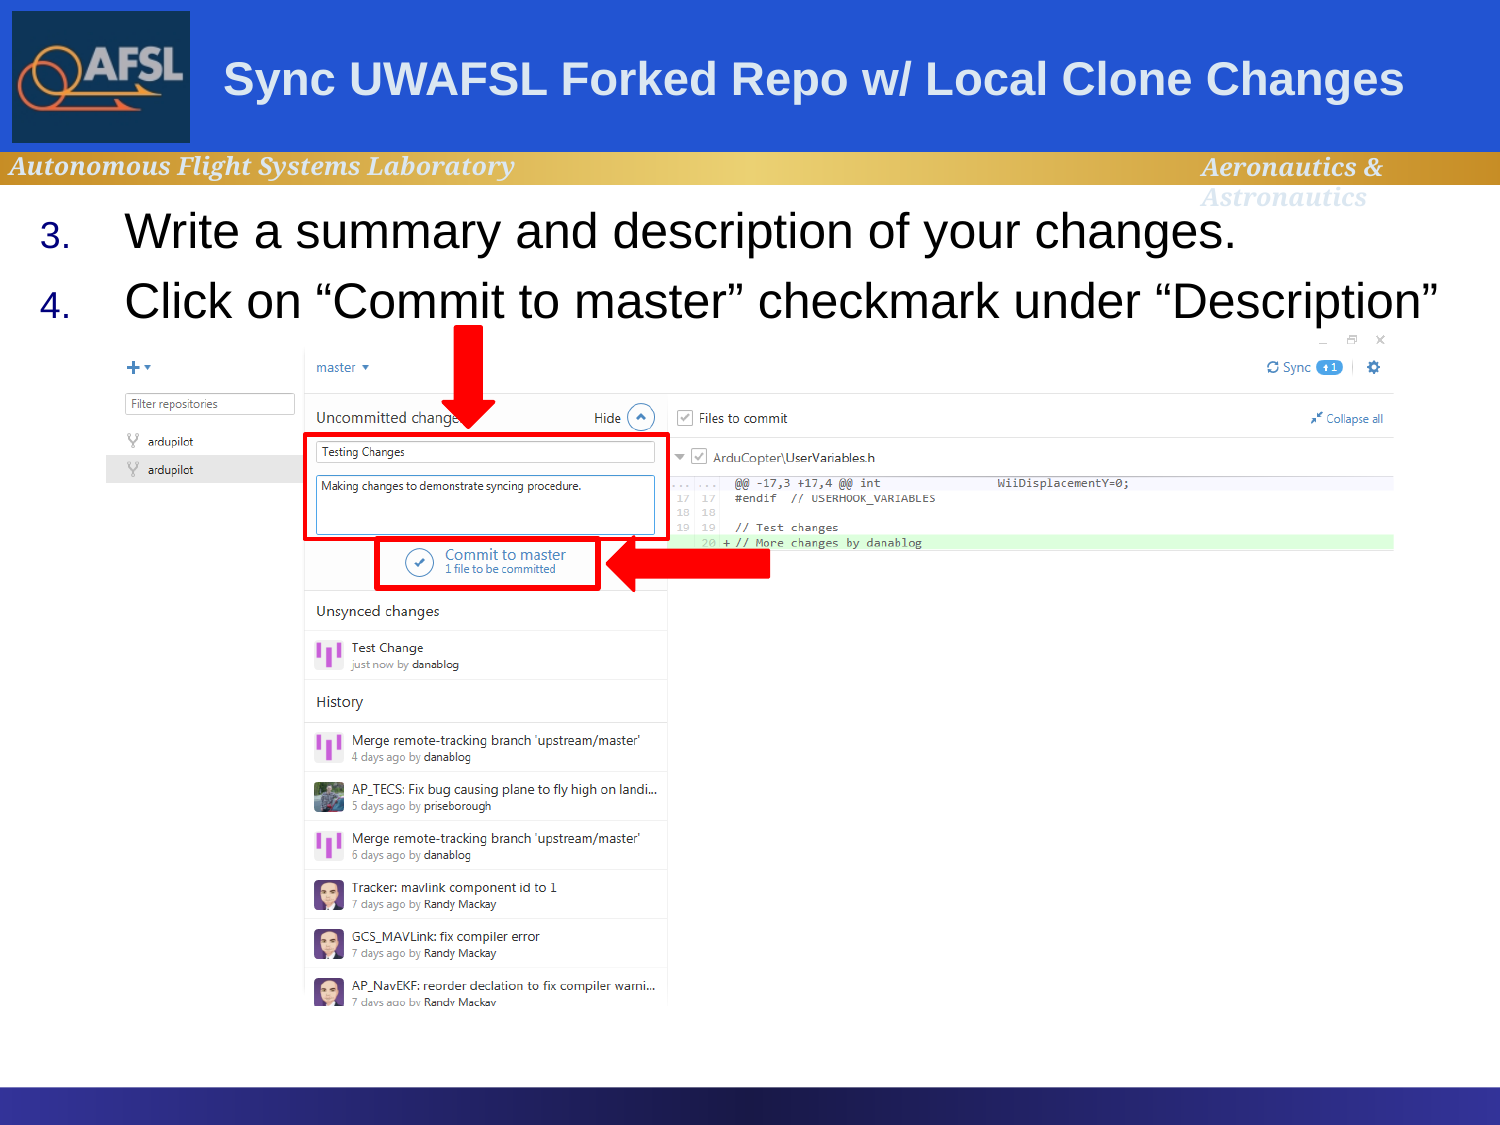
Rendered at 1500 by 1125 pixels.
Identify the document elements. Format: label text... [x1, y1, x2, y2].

list Write a summary and description of your changes. Click on “Commit to master” checkmark under “Description” [24, 190, 1475, 1075]
title Sync UWAFSL Forked Repo w/ Local Clone Changes [208, 14, 1468, 140]
picture [12, 11, 190, 143]
picture [105, 327, 1394, 1007]
